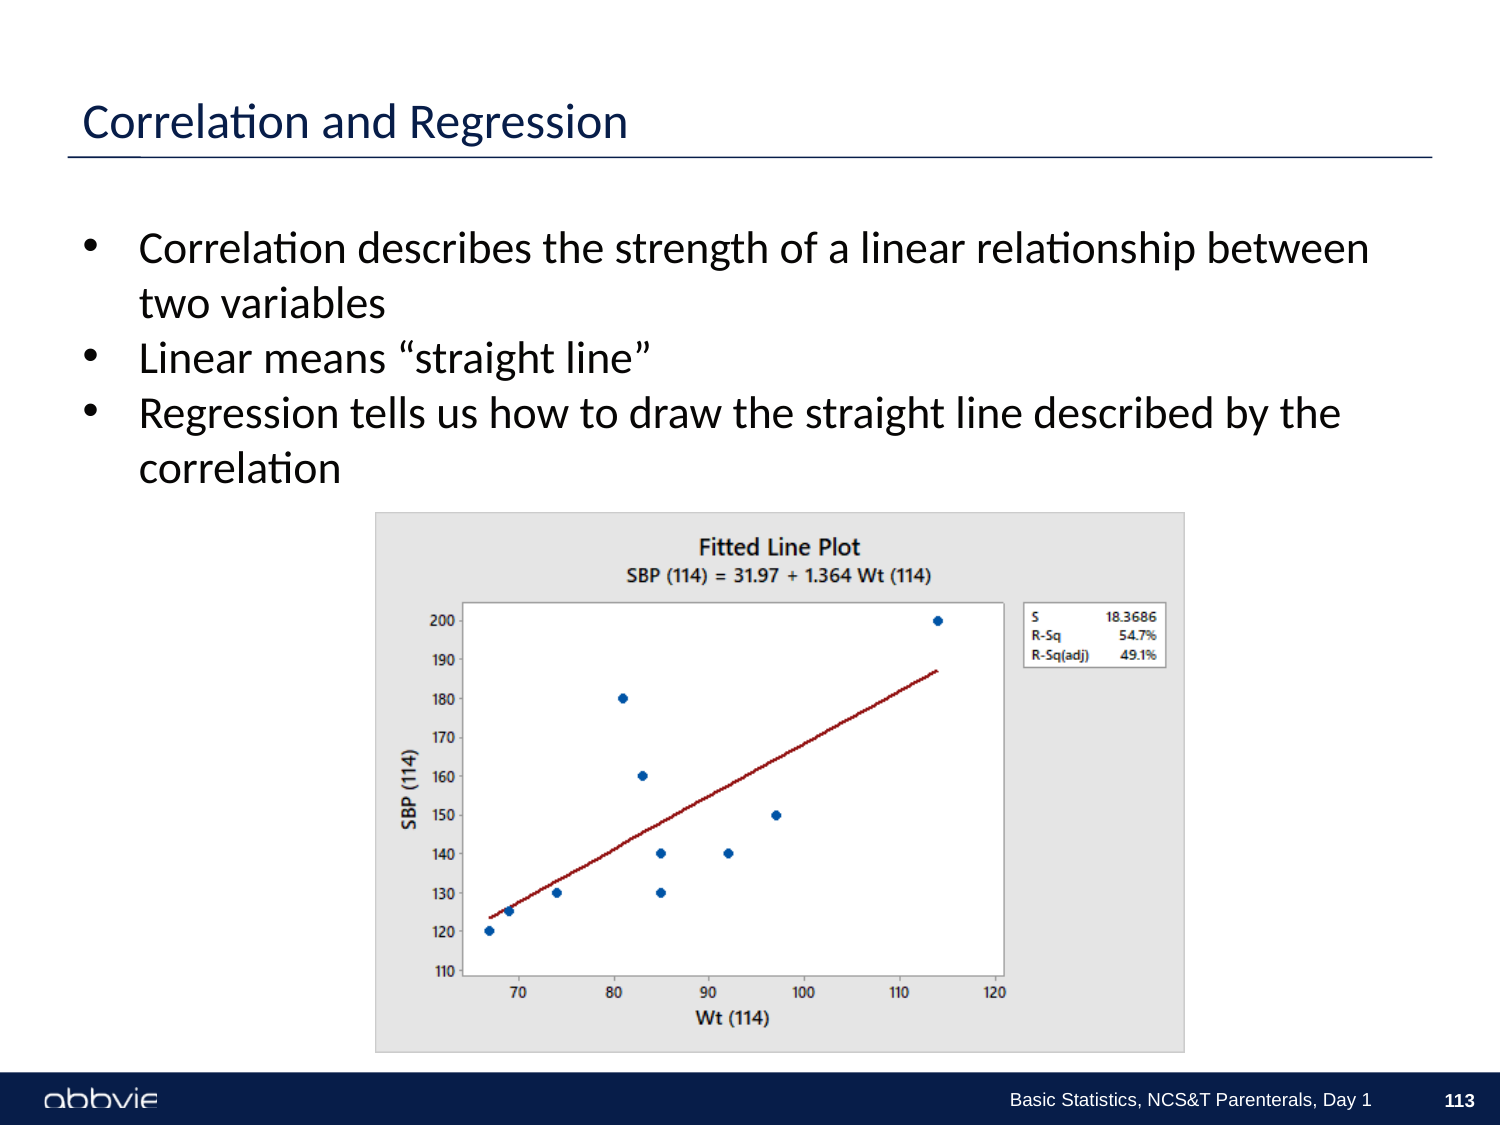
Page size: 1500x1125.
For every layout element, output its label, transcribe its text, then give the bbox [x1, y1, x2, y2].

slide_number 113 [1391, 1087, 1475, 1112]
footer Basic Statistics, NCS&T Parenterals, Day 1 [487, 1083, 1387, 1114]
list Correlation describes the strength of a linear relationship between two variables Linear means “straight line” Regression tells us how to draw the straight line described by the correlation [67, 209, 1432, 1028]
picture [374, 512, 1186, 1053]
title Correlation and Regression [67, 37, 1433, 158]
